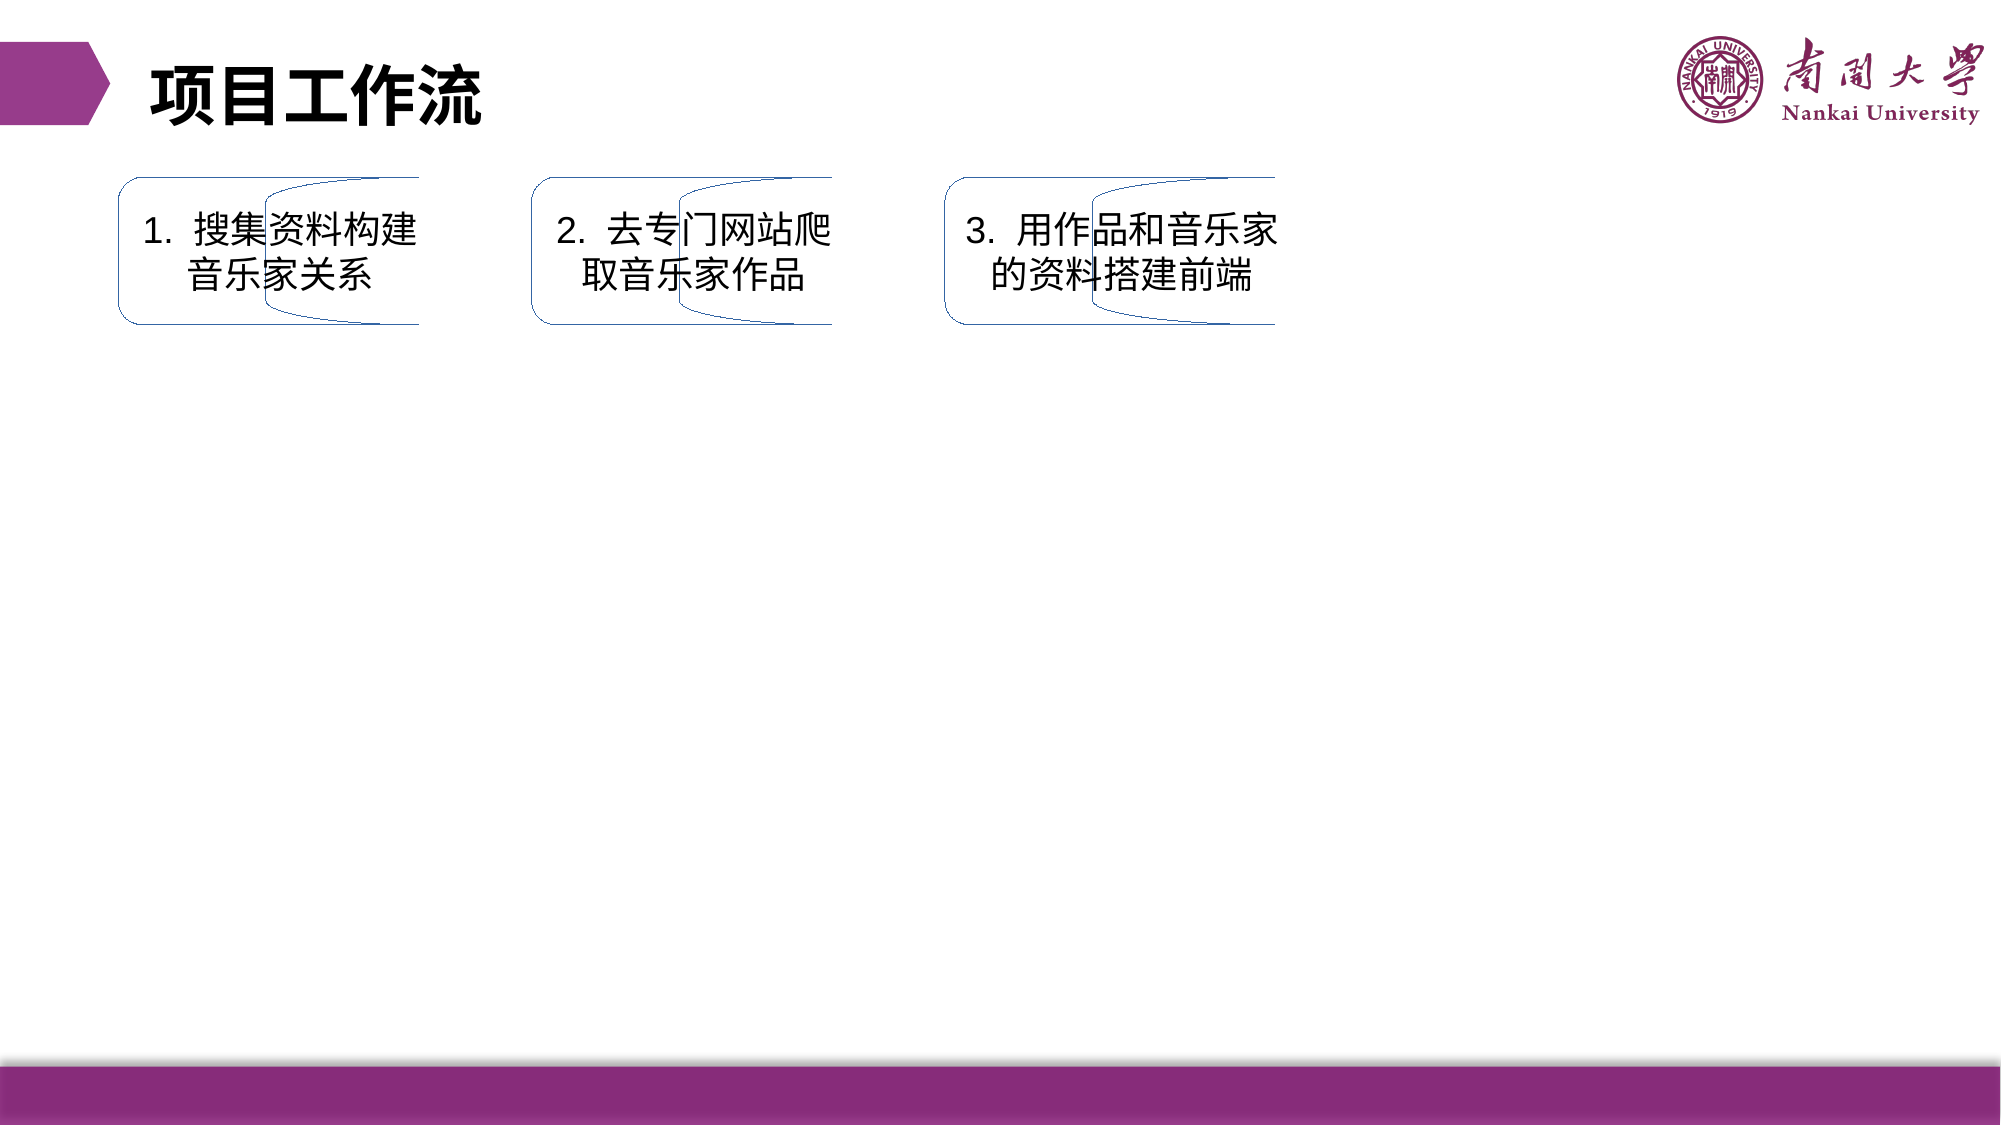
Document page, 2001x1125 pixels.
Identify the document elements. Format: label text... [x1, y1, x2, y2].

text_box 1. 搜集资料构建音乐家关系 [118, 177, 419, 325]
text_box 3. 用作品和音乐家的资料搭建前端 [944, 177, 1275, 325]
text_box 2. 去专门网站爬取音乐家作品 [531, 177, 832, 325]
text_box 项目工作流 [135, 22, 1223, 141]
picture [1677, 36, 1984, 125]
